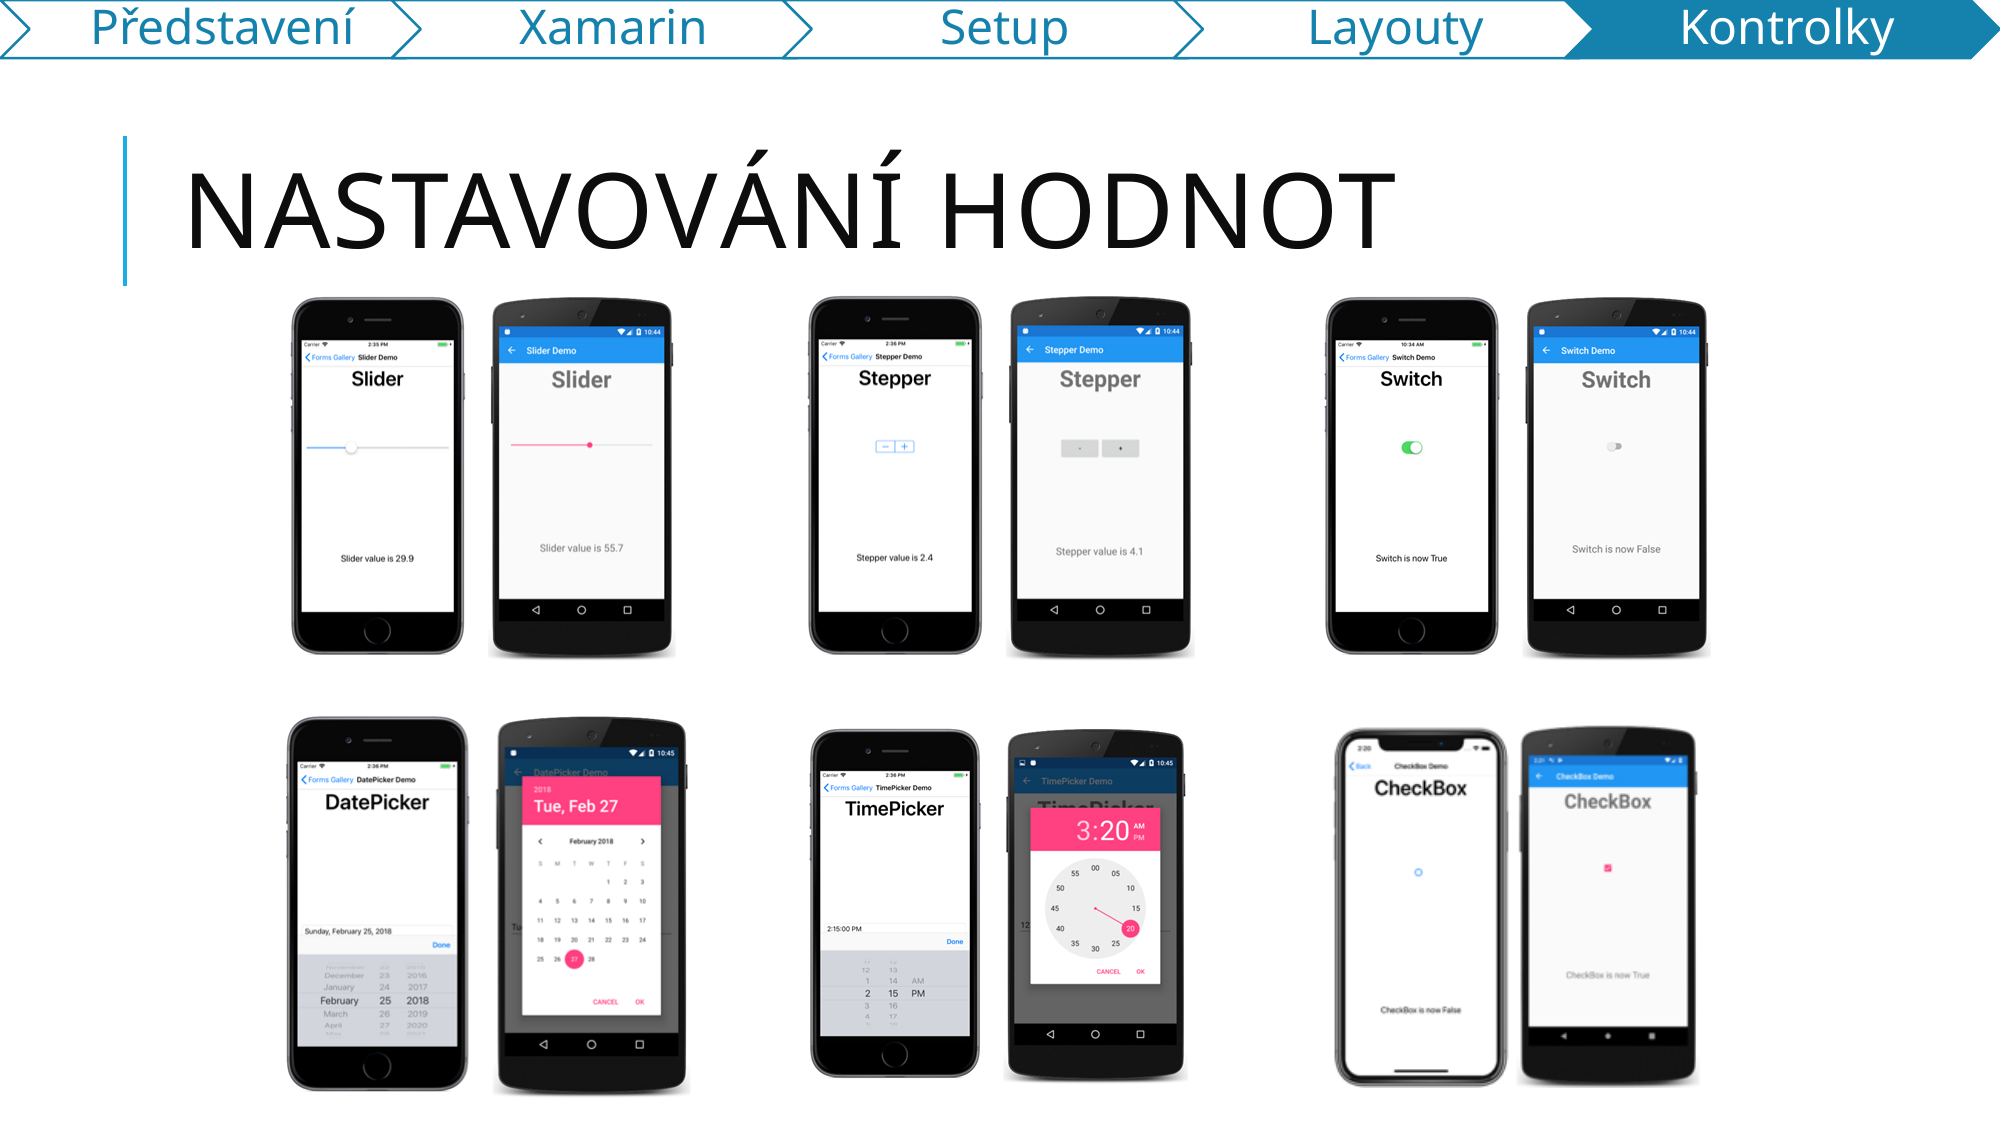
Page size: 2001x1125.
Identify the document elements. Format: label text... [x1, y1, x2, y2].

picture [277, 707, 699, 1100]
picture [1318, 720, 1716, 1088]
picture [799, 288, 1201, 664]
title Nastavování hodnot [168, 96, 1763, 342]
picture [801, 721, 1198, 1087]
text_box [0, 0, 2000, 59]
picture [1316, 289, 1717, 664]
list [282, 289, 684, 663]
